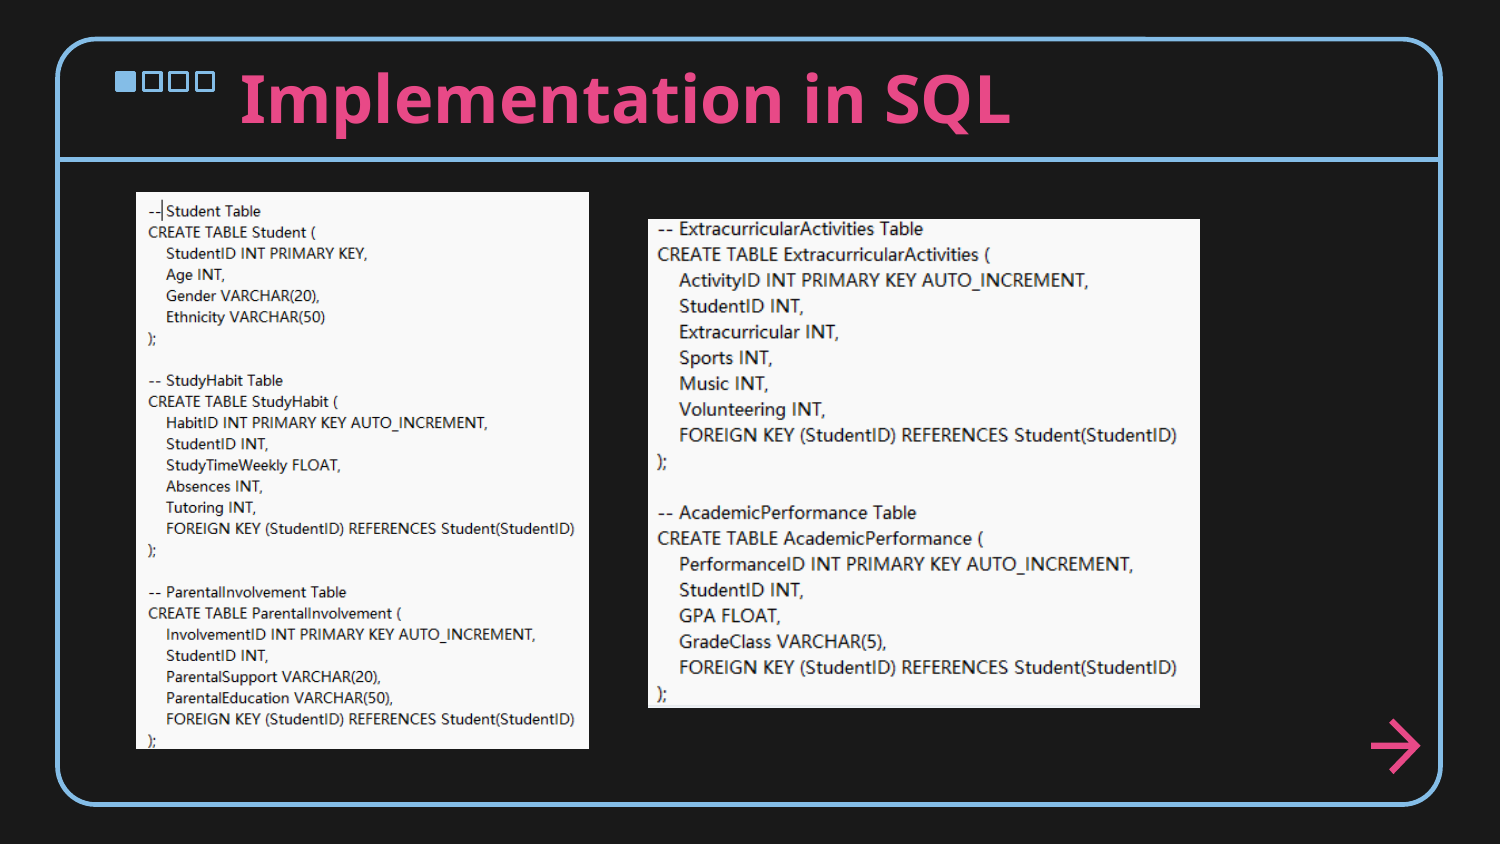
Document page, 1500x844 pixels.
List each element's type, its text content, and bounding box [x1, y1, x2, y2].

picture [648, 219, 1200, 708]
text_box [1371, 718, 1421, 775]
title Implementation in SQL [223, 48, 1373, 146]
picture [135, 192, 590, 749]
